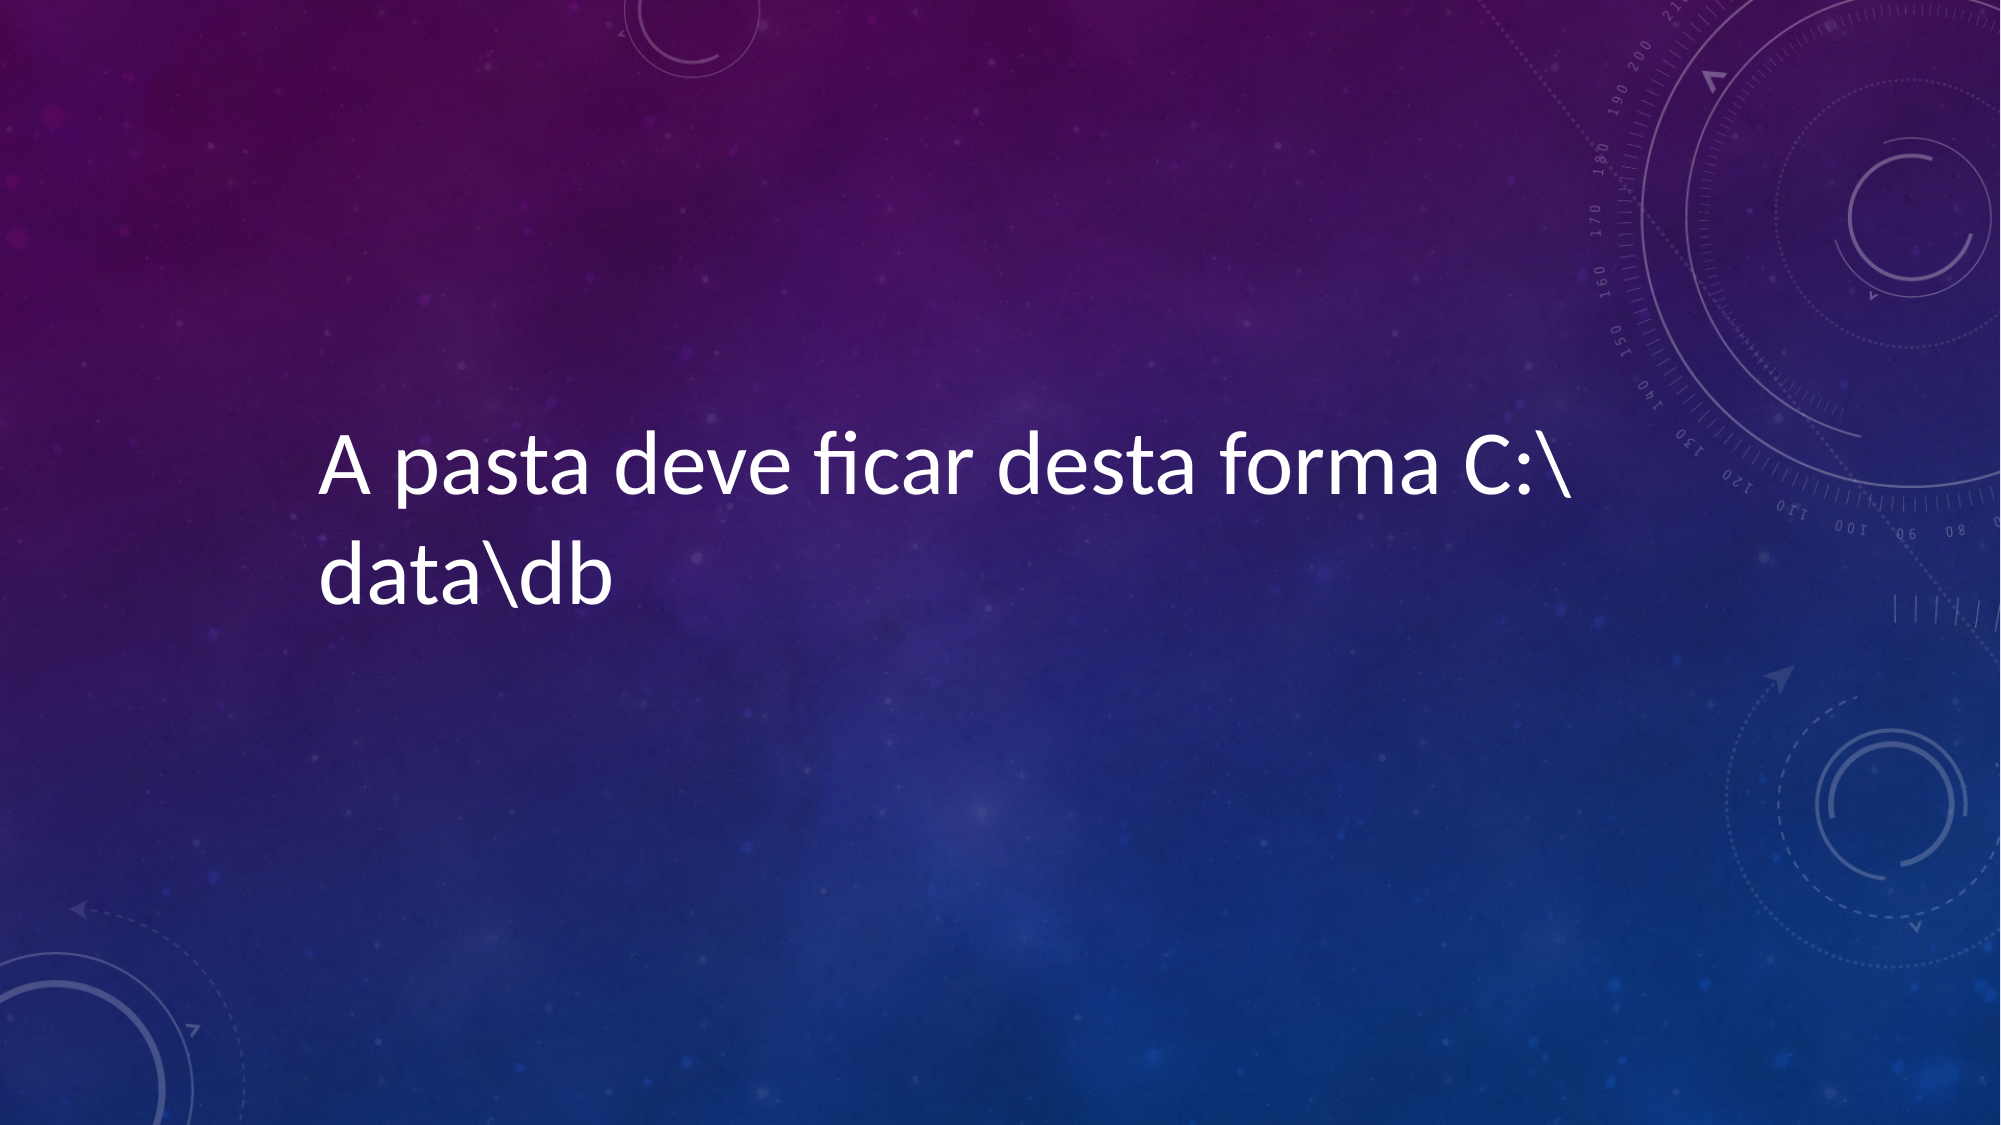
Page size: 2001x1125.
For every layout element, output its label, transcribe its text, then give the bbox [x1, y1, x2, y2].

picture [0, 0, 2001, 1125]
text_box A pasta deve ficar desta forma C:\data\db [304, 395, 1663, 630]
